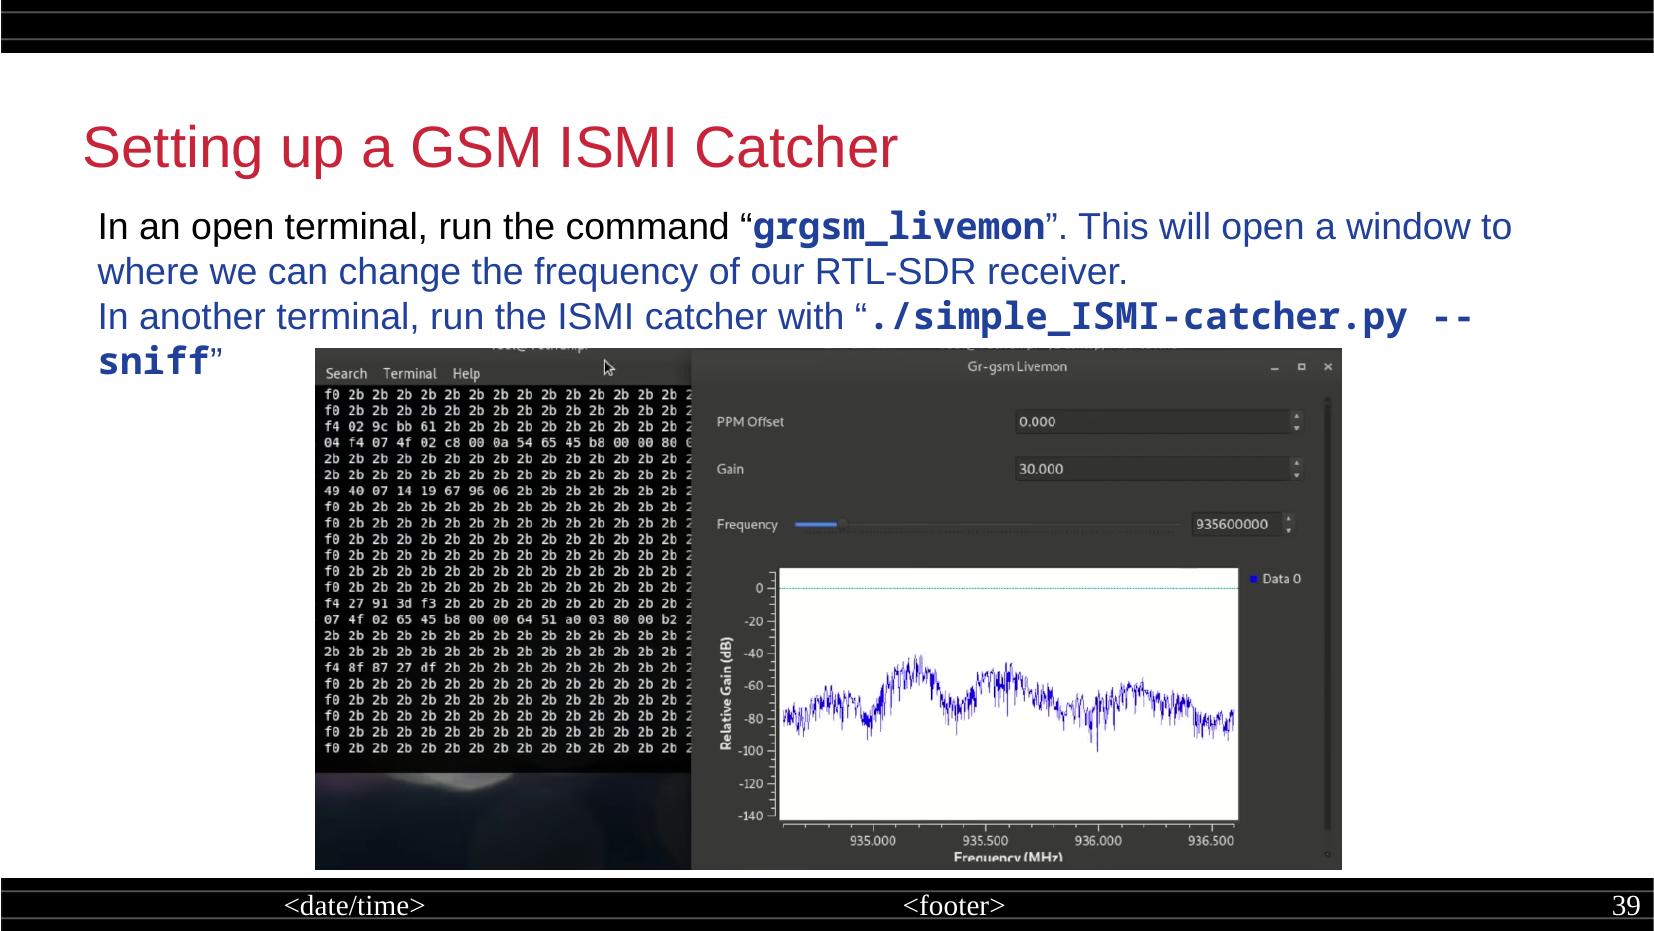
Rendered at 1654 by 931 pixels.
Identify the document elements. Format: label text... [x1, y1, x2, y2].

text_box Setting up a GSM ISMI Catcher [82, 92, 1571, 194]
picture [1, 0, 1654, 53]
text_box [82, 339, 1571, 757]
picture [314, 347, 1342, 870]
picture [1, 878, 1654, 931]
text_box In an open terminal, run the command “grgsm_livemon”. This will open a window to where we can change the frequency of our RTL-SDR receiver. In another terminal, run the ISMI catcher with “./simple_ISMI-catcher.py --sniff” [82, 194, 1590, 339]
